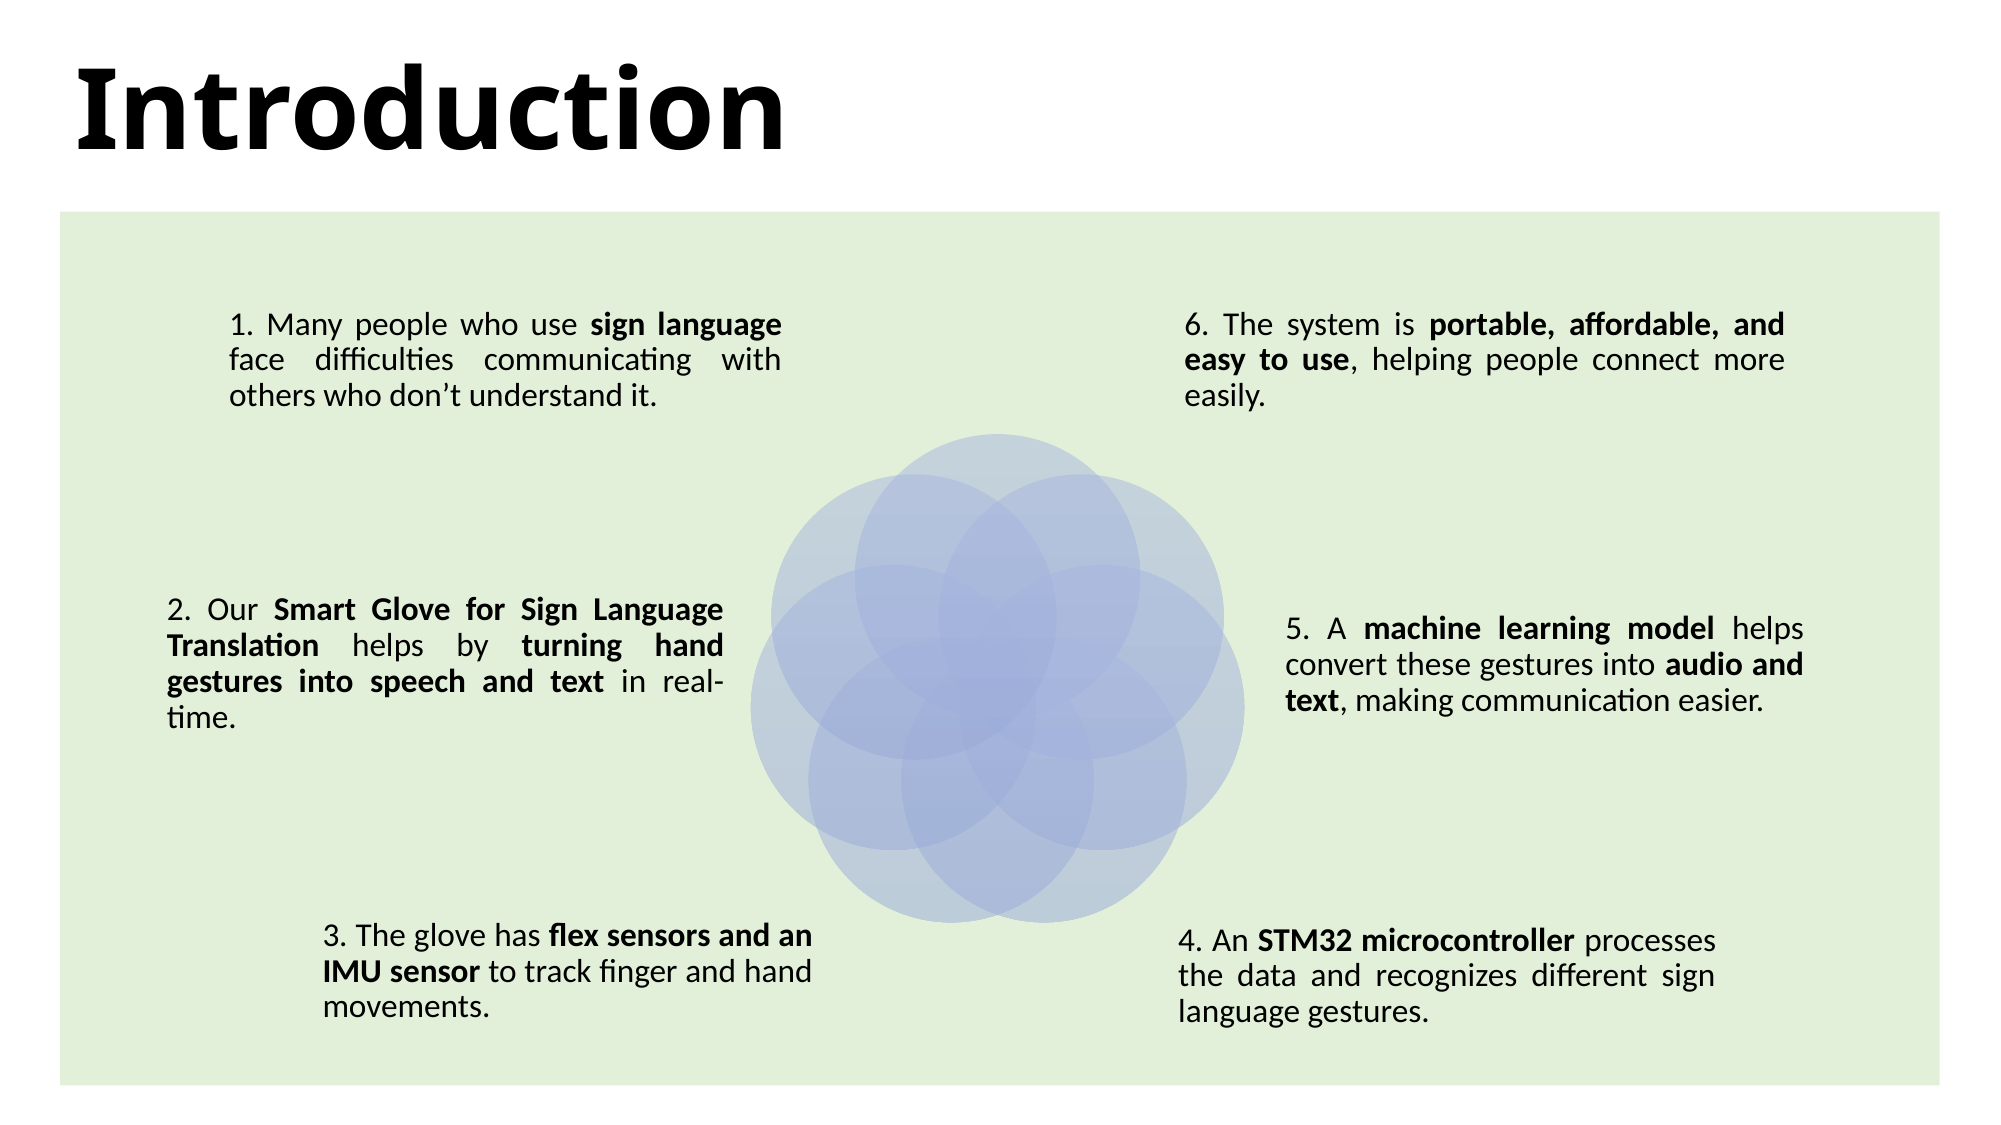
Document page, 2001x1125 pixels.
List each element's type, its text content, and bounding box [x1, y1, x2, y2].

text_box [60, 211, 1940, 1086]
title Introduction [60, 0, 1711, 211]
